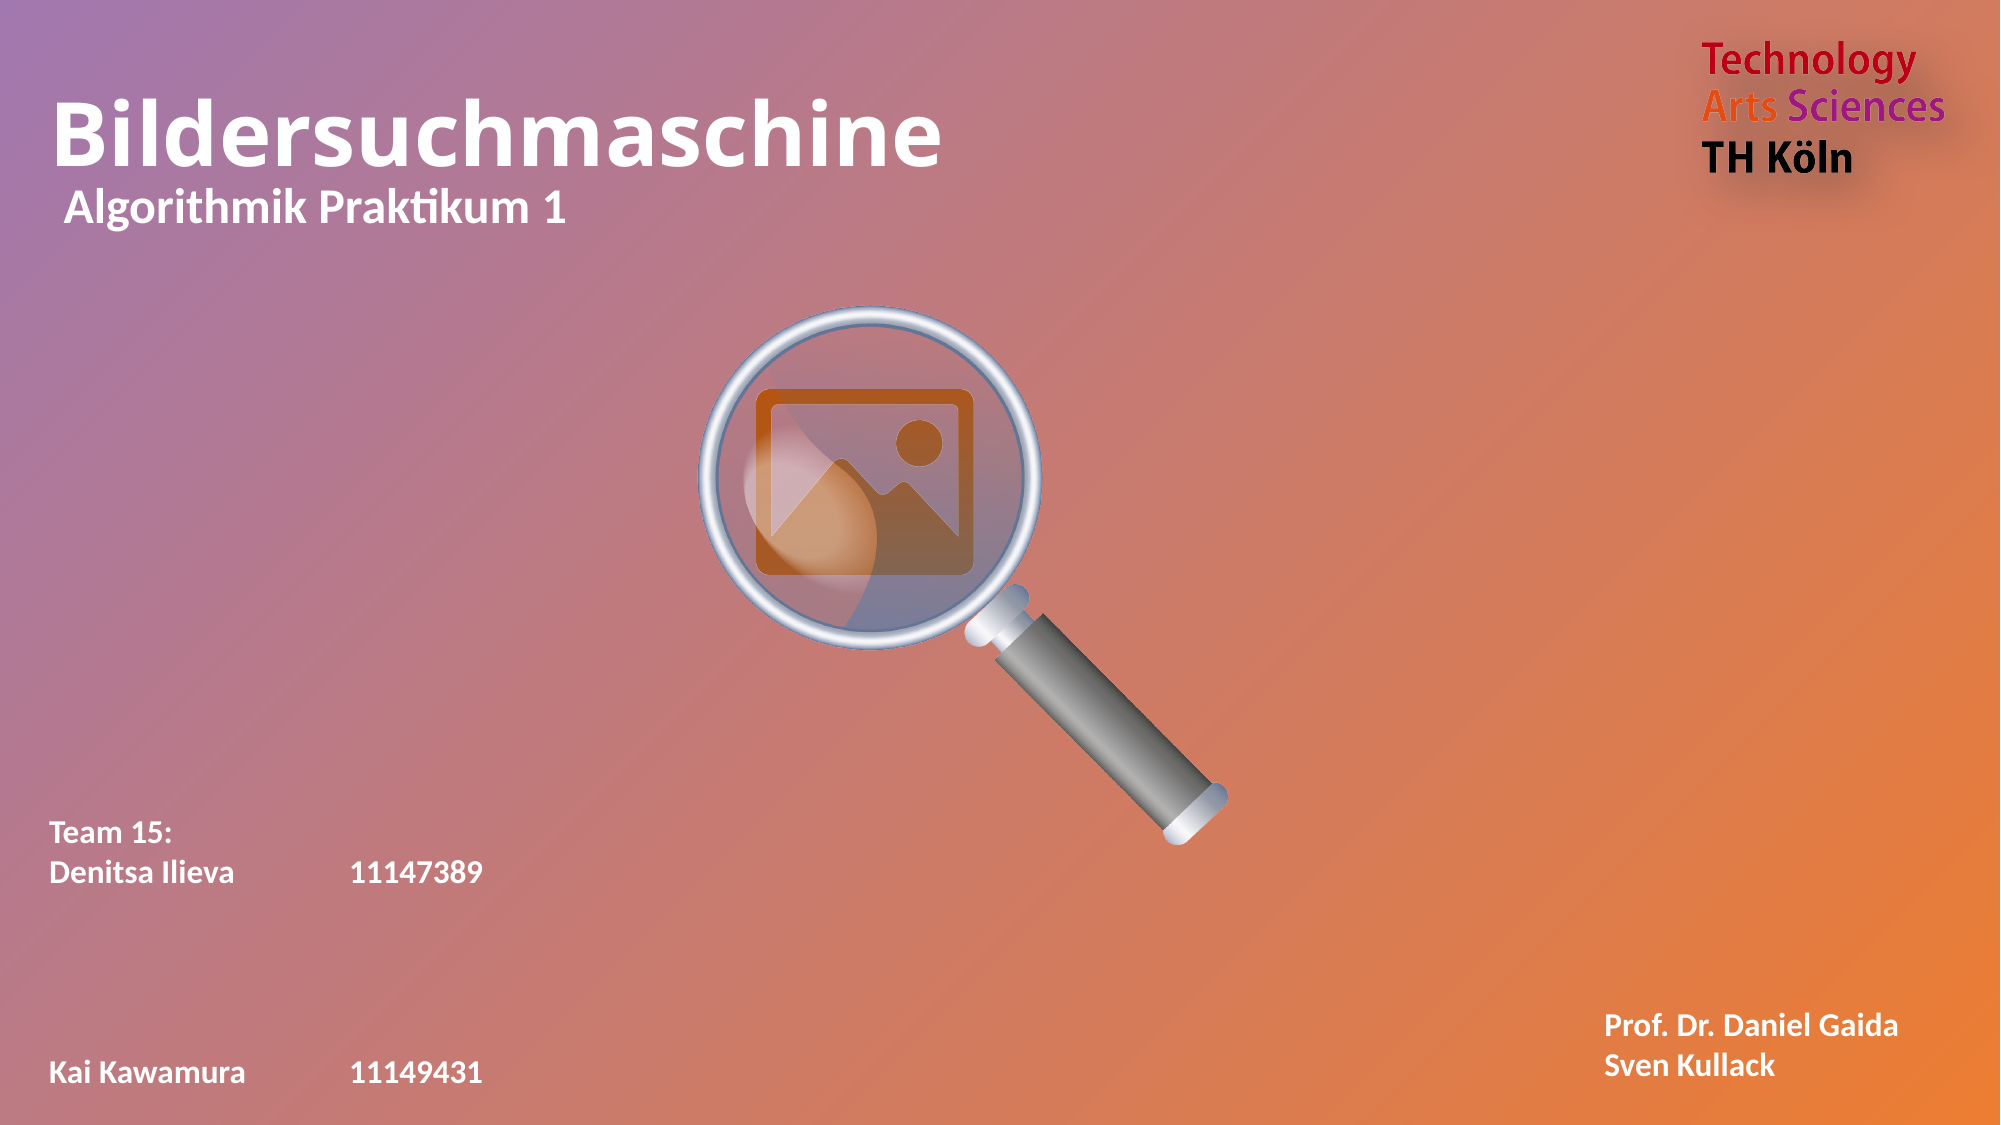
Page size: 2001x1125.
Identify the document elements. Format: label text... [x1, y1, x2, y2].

title Bildersuchmaschine [31, 41, 963, 193]
text_box Prof. Dr. Daniel Gaida Sven Kullack [1589, 996, 1915, 1091]
picture [697, 305, 1228, 845]
subtitle Algorithmik Praktikum 1 [17, 173, 614, 254]
picture [1701, 32, 1958, 185]
text_box Team 15: Denitsa Ilieva 11147389 Kai Kawamura 11149431 [34, 802, 499, 1098]
